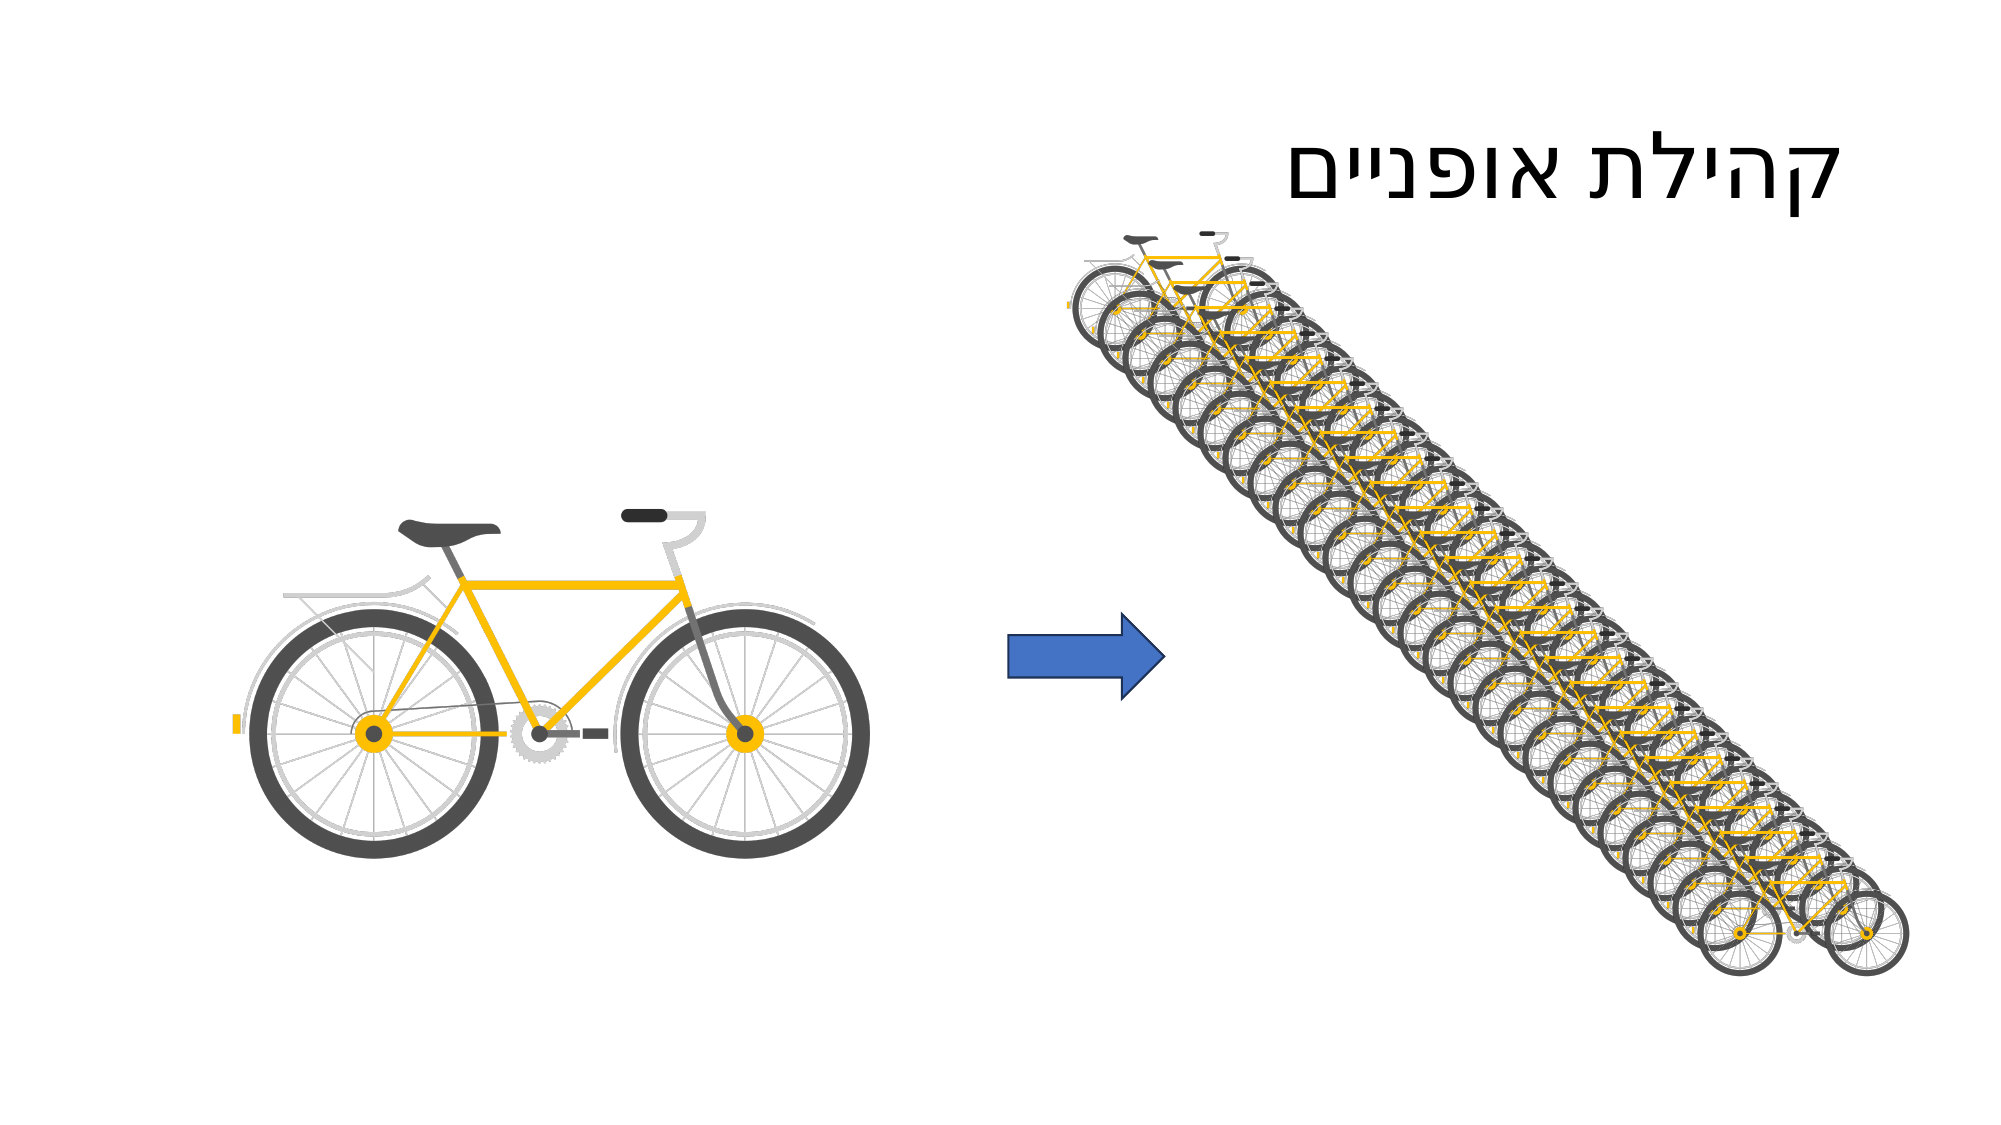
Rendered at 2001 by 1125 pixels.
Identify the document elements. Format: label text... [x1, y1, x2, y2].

picture [1079, 193, 1924, 1038]
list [1054, 168, 1299, 413]
title קהילת אופניים [137, 59, 1863, 278]
text_box [1007, 611, 1166, 702]
picture [198, 324, 913, 1039]
